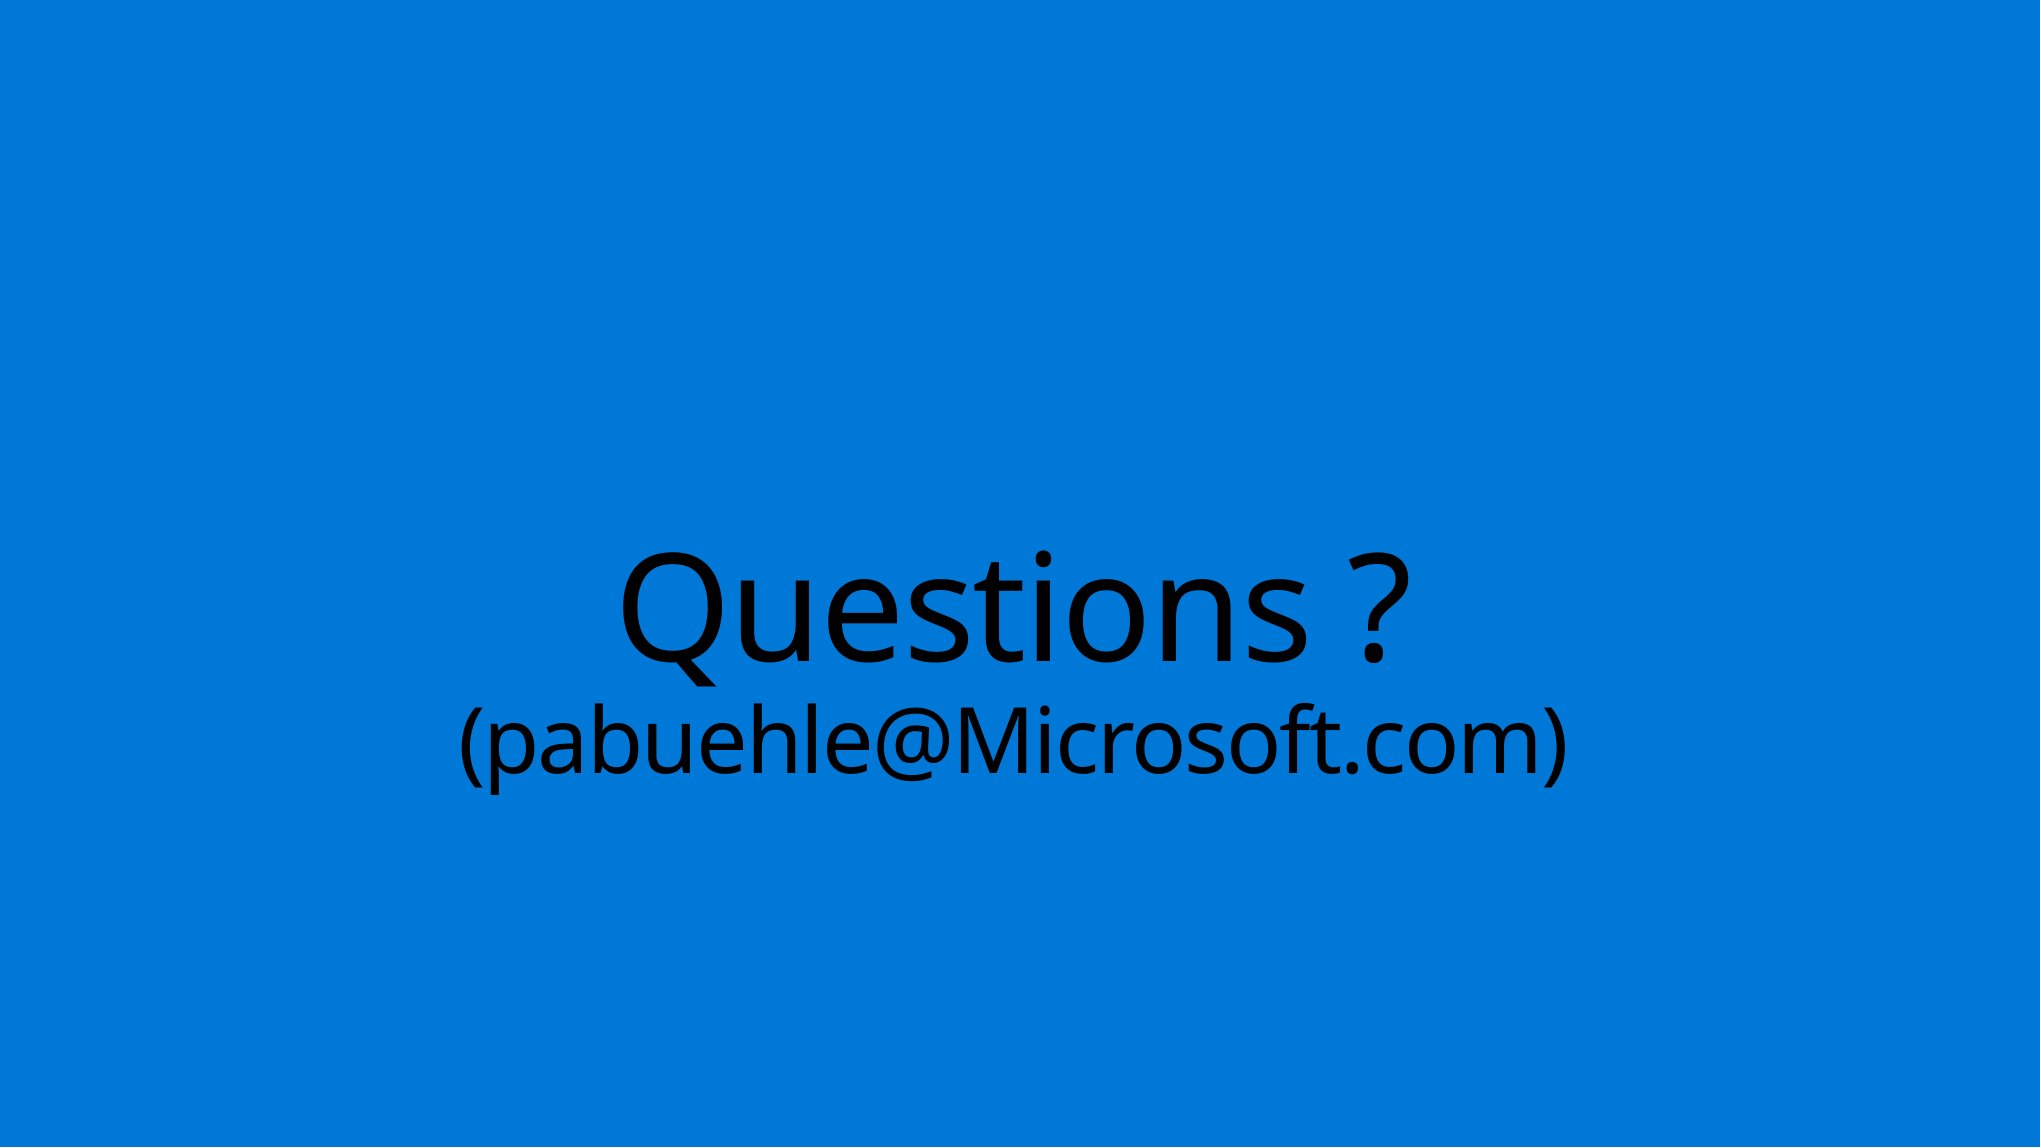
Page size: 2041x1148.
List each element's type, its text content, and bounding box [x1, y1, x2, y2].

title Questions ? (pabuehle@Microsoft.com) [45, 517, 1983, 821]
